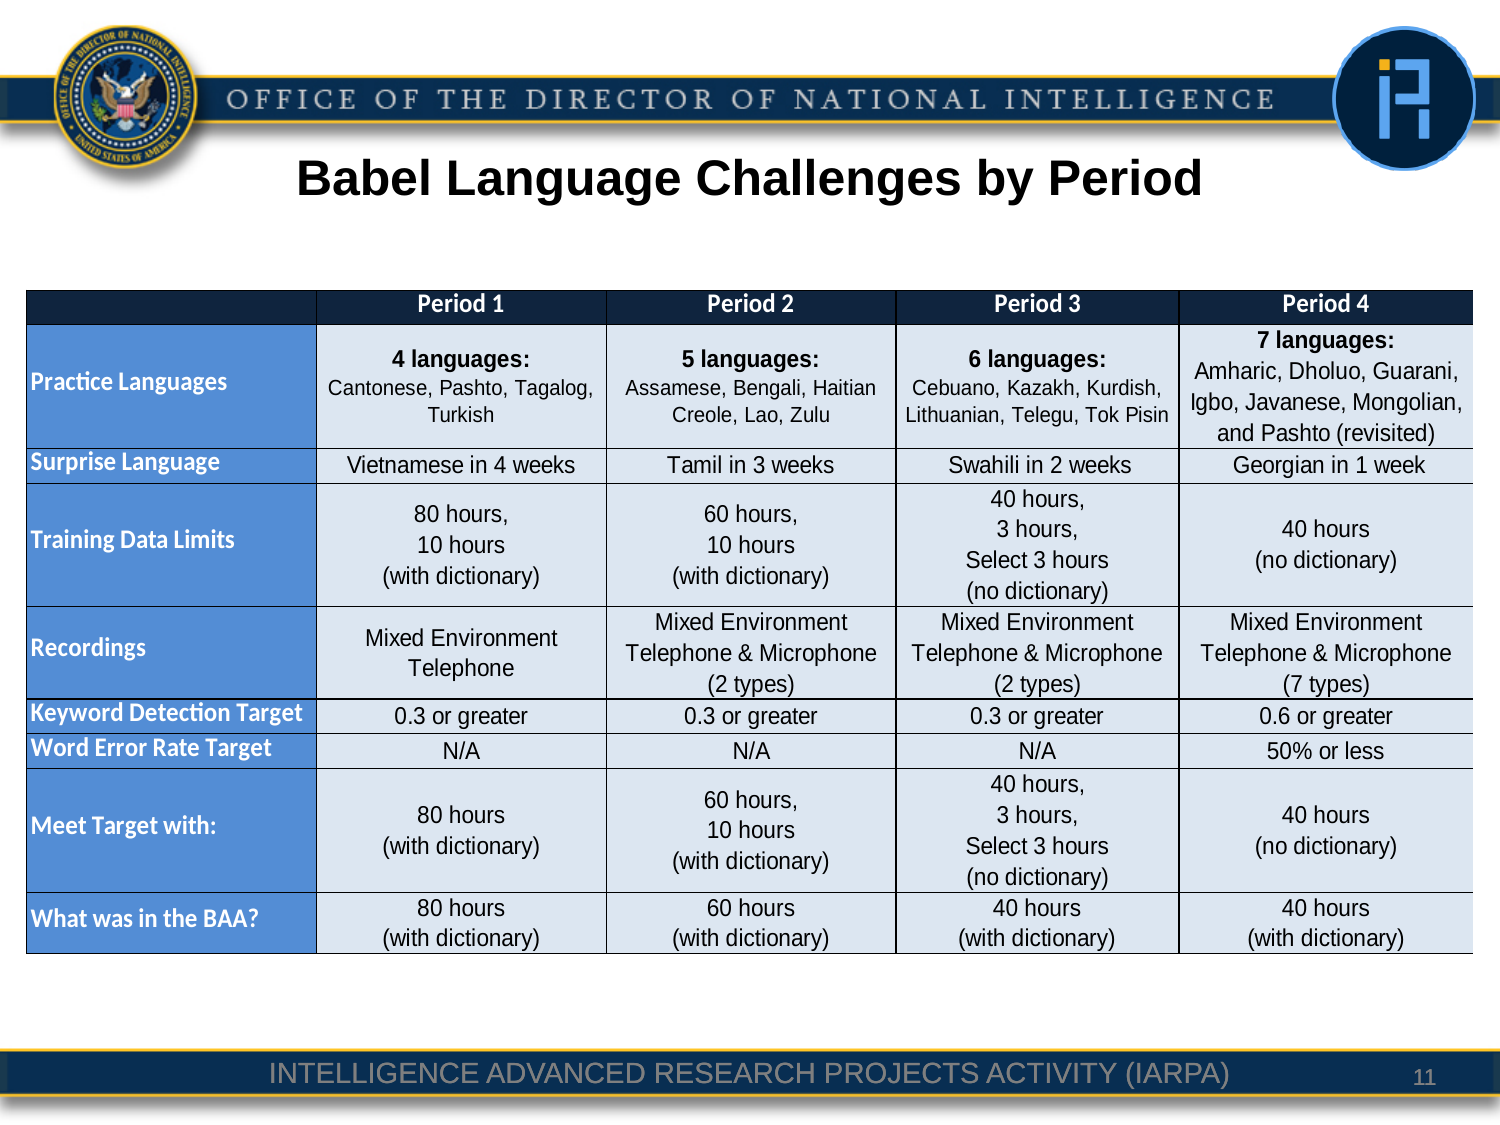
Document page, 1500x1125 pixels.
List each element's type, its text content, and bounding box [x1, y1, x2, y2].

slide_number 11 [1374, 1055, 1476, 1106]
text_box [25, 289, 1474, 955]
title Babel Language Challenges by Period [75, 125, 1425, 225]
picture [0, 0, 1500, 1125]
